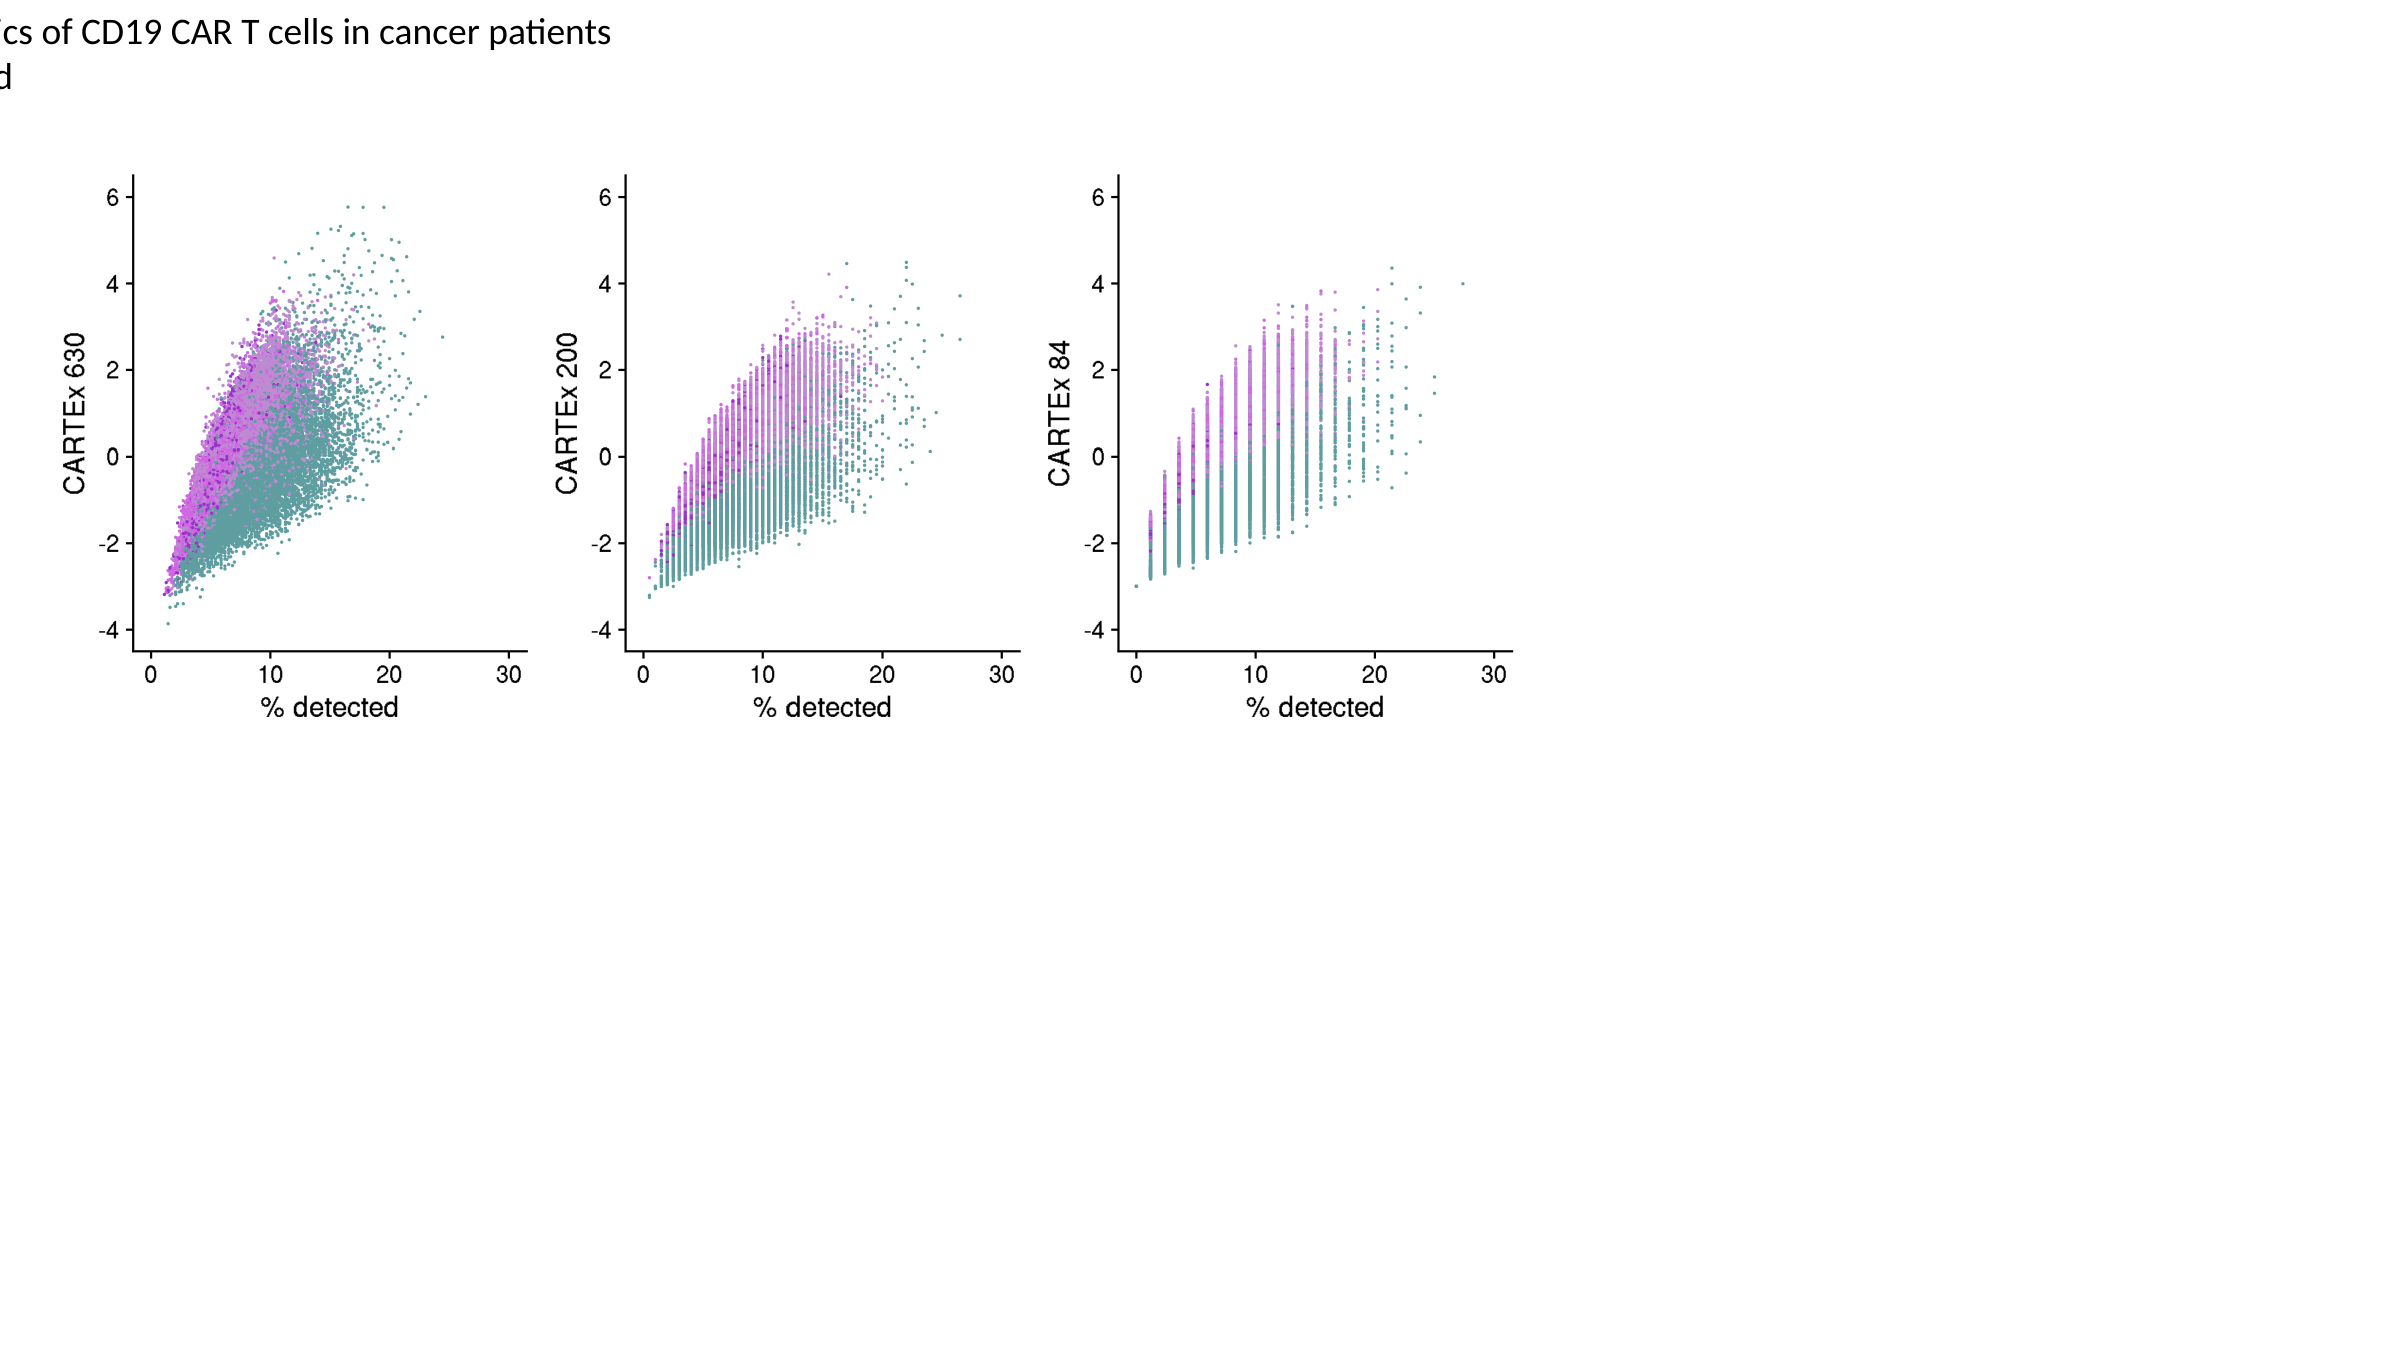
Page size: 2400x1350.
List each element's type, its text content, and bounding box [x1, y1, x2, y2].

text_box GSE125881: longitudinal kinetics of CD19 CAR T cells in cancer patients Percentage of CARTEx detected [0, 0, 628, 105]
picture [37, 149, 1538, 751]
